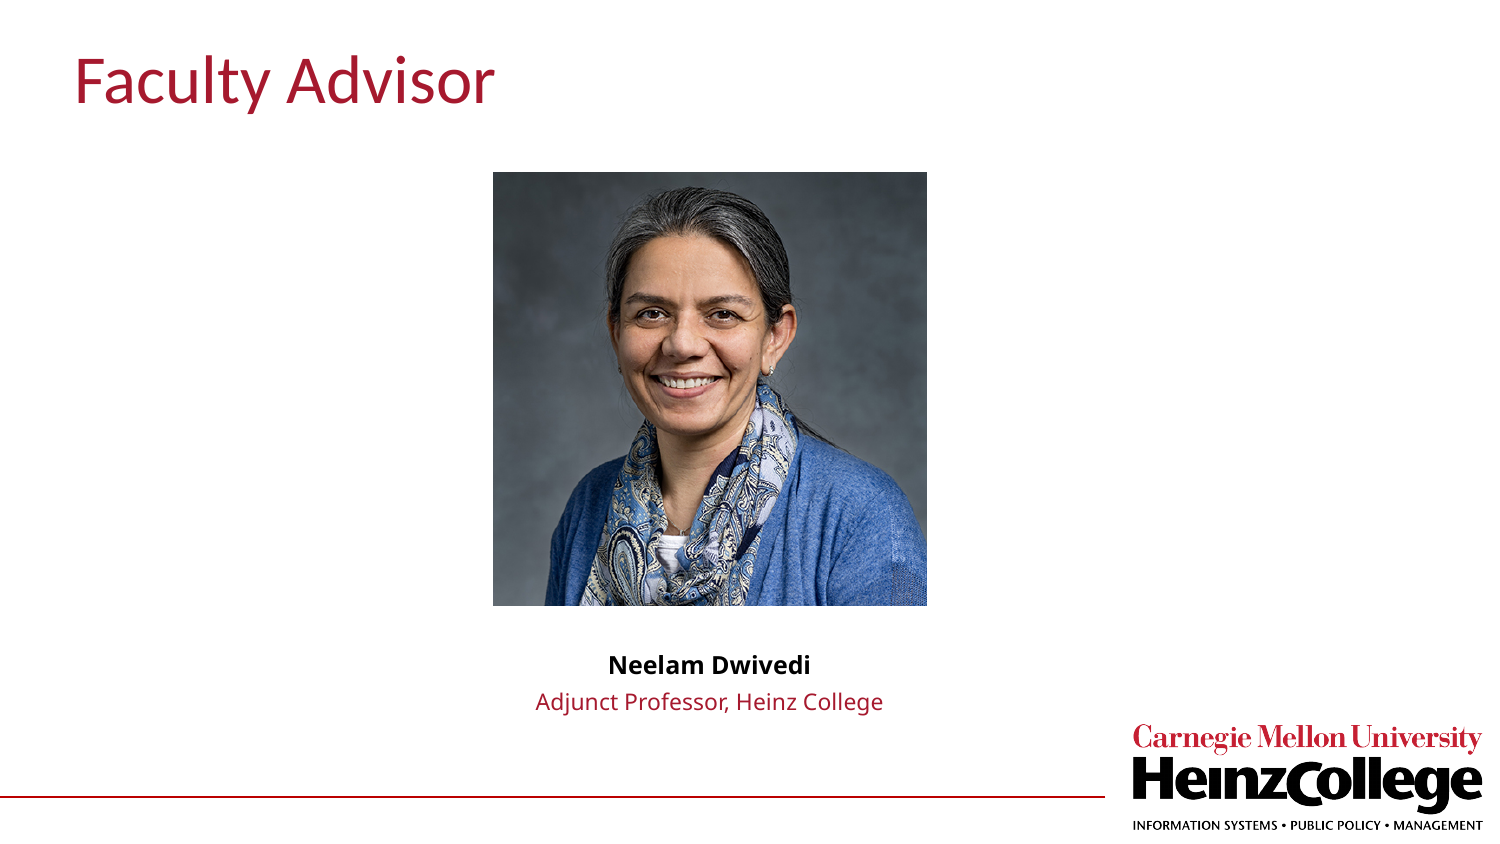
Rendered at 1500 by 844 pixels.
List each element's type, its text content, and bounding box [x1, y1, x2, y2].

picture [1133, 724, 1483, 830]
picture [492, 172, 927, 607]
text_box Neelam Dwivedi Adjunct Professor, Heinz College [506, 649, 913, 794]
text_box Faculty Advisor [62, 0, 1357, 163]
